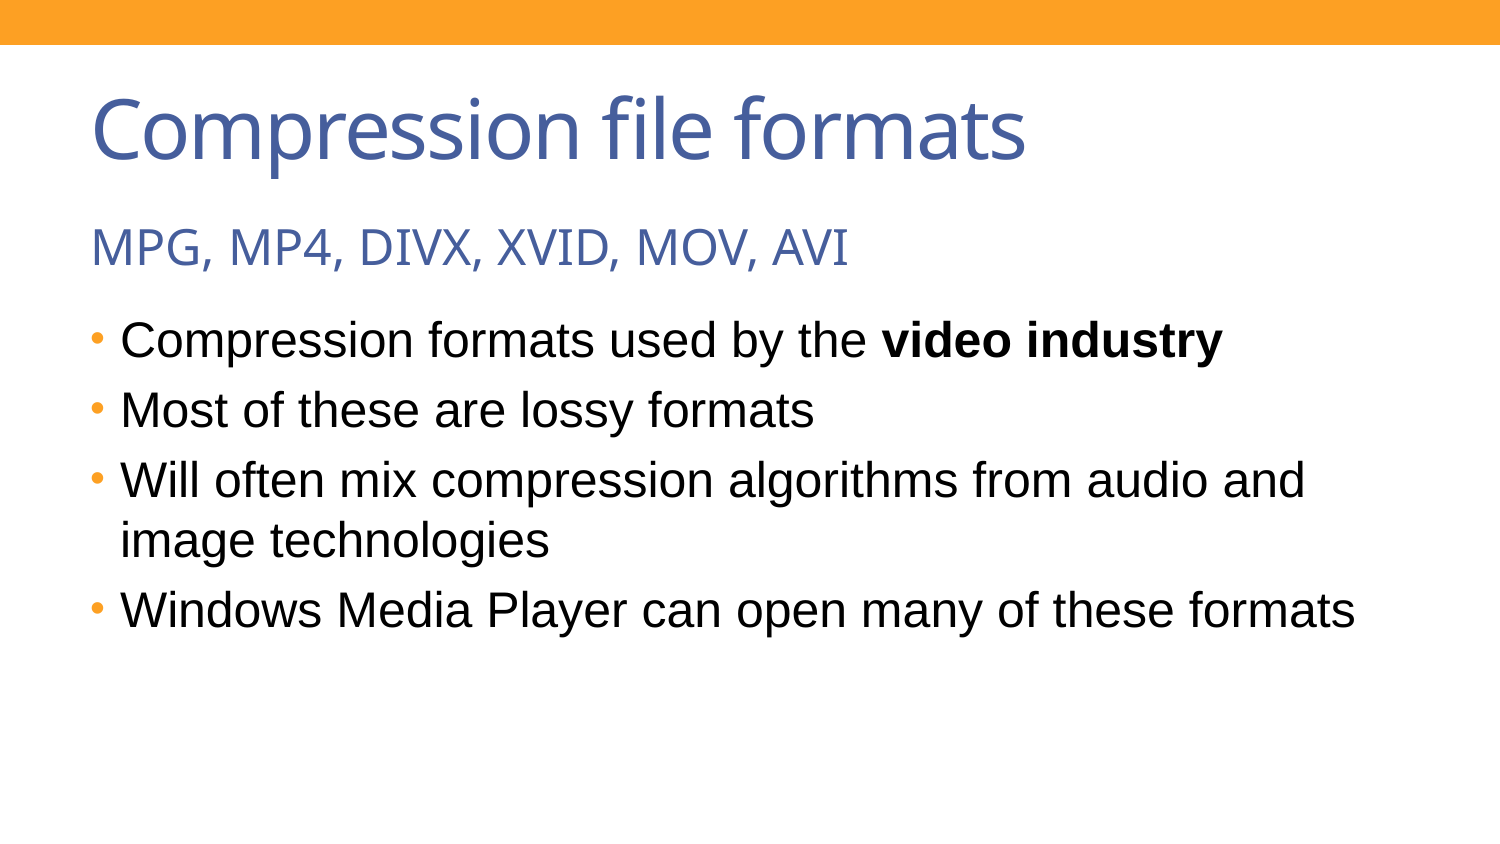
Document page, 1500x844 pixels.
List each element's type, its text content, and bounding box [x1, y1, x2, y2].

title Compression file formats [75, 65, 1425, 188]
list Compression formats used by the video industry Most of these are lossy formats Will often mix compression algorithms from audio and image technologies Windows Media Player can open many of these formats [75, 300, 1424, 787]
list MPG, MP4, DIVX, XVID, MOV, AVI [75, 206, 1424, 285]
